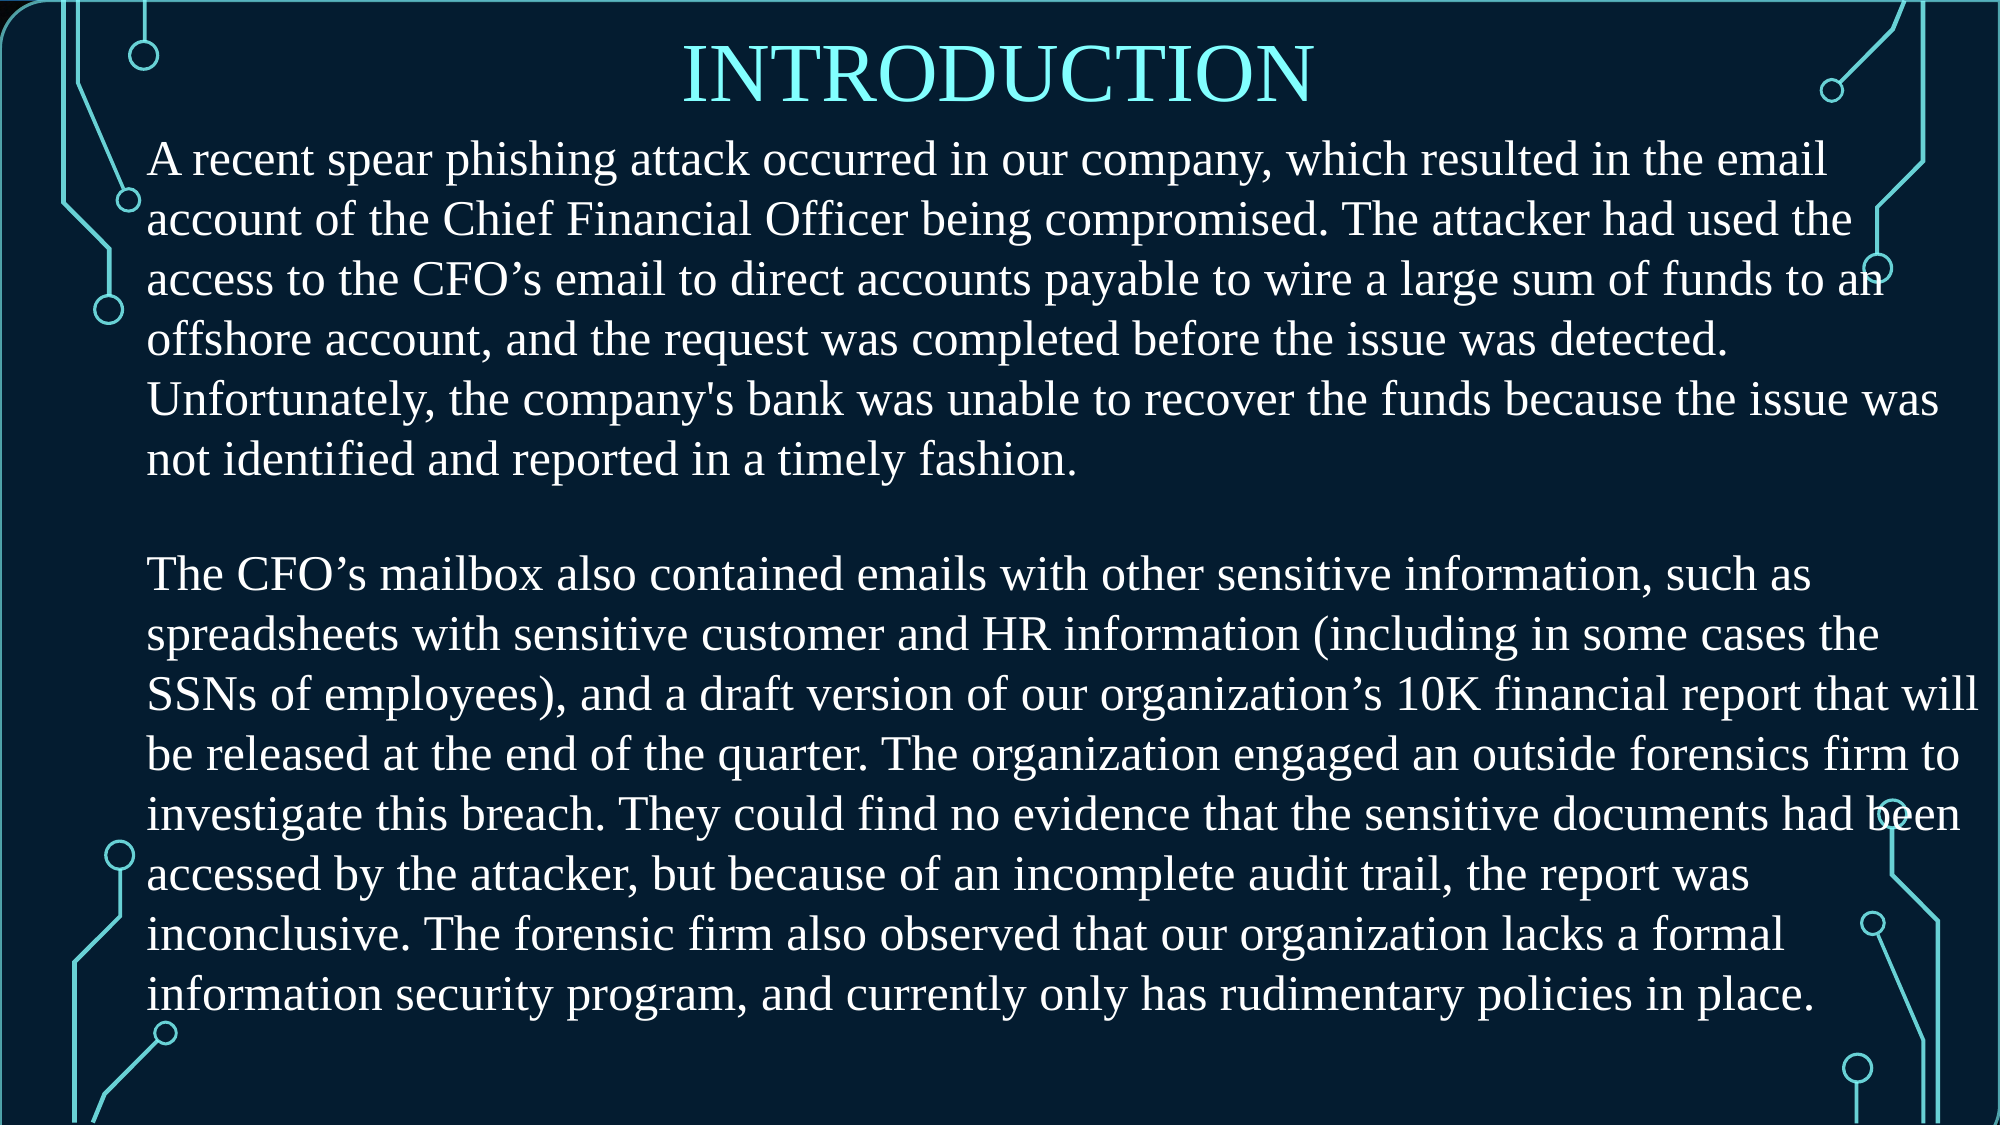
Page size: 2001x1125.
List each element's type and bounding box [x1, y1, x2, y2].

text_box [0, 0, 2000, 1125]
